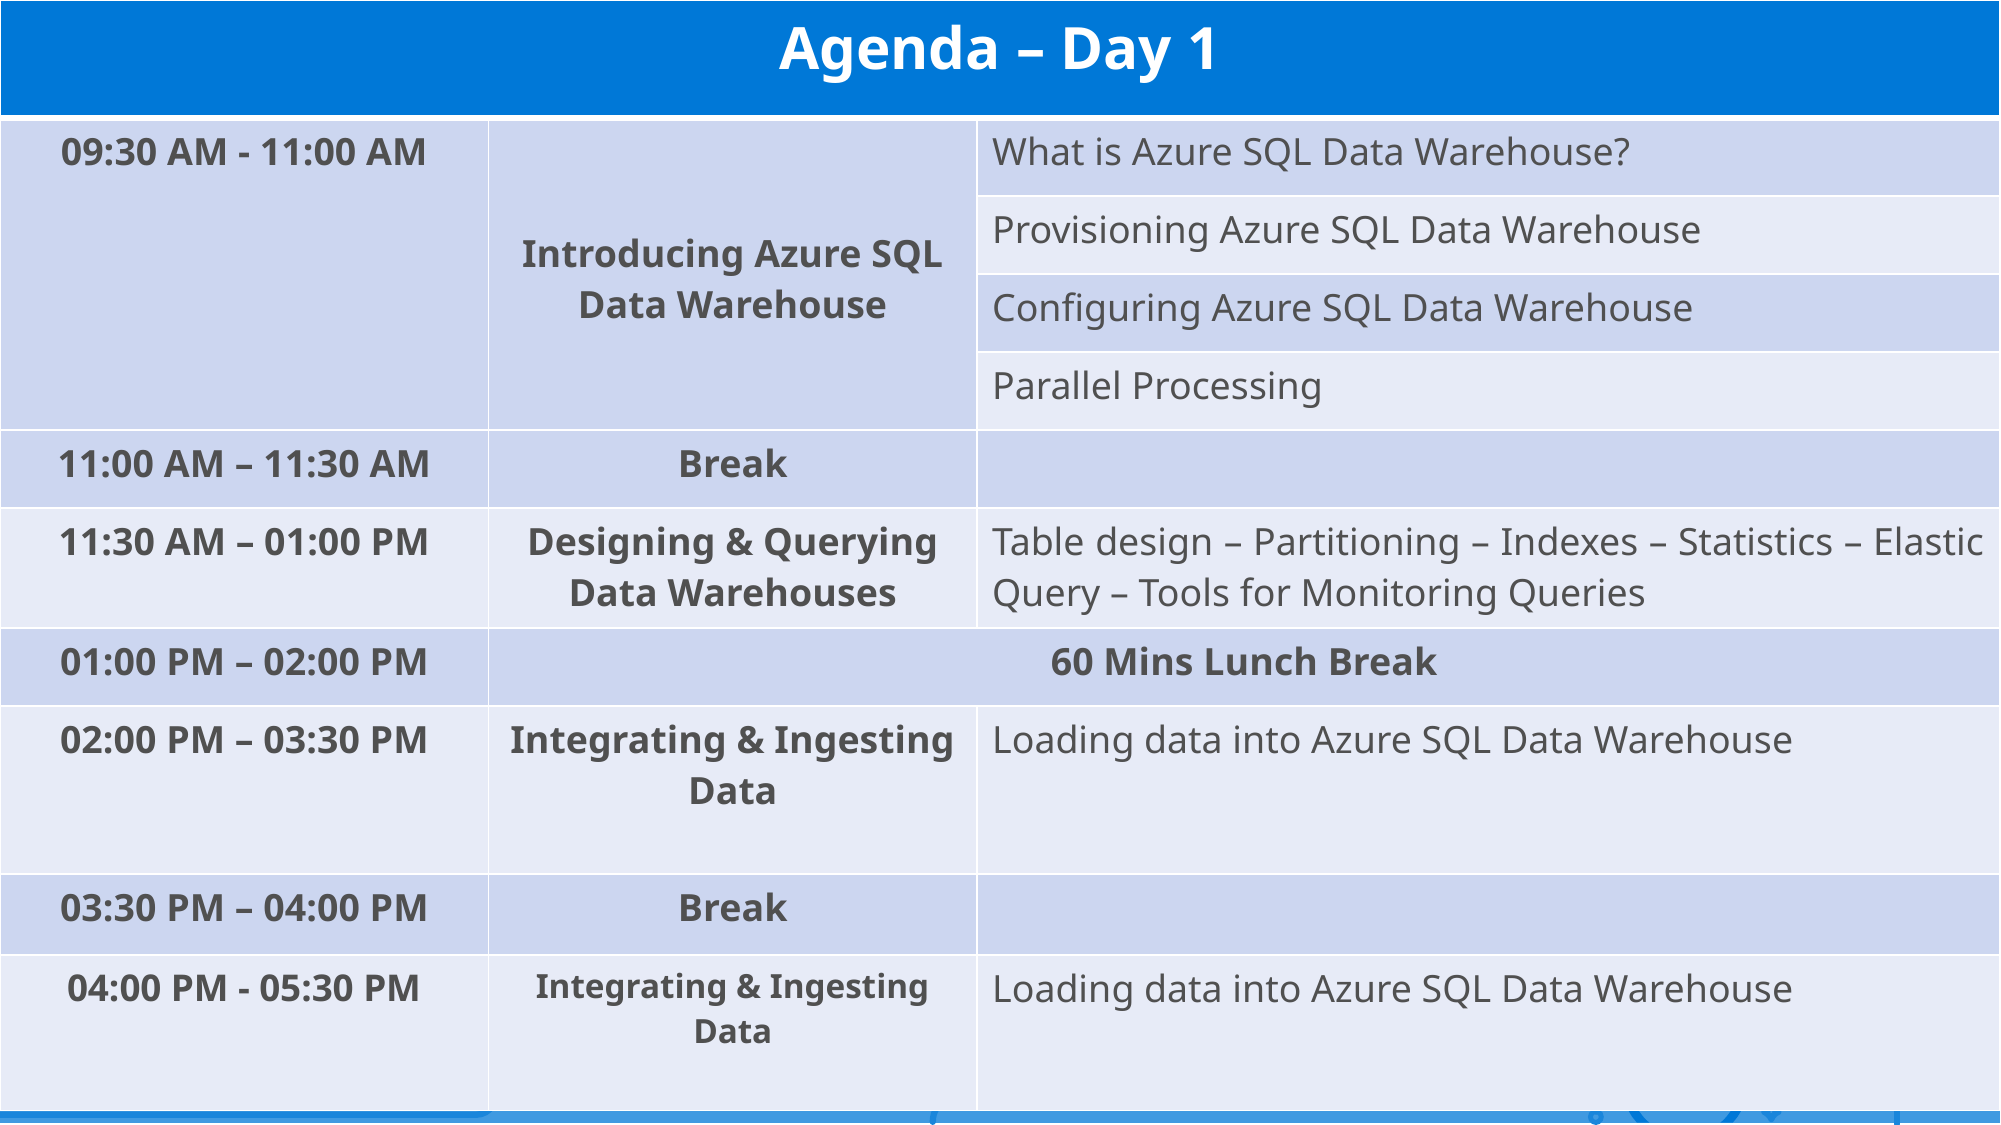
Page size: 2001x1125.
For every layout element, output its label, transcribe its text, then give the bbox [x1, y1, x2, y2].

table_cell [978, 431, 1999, 507]
table_cell Configuring Azure SQL Data Warehouse [978, 275, 1999, 351]
table_cell Break [489, 875, 976, 954]
table_cell Provisioning Azure SQL Data Warehouse [978, 197, 1999, 273]
table_cell 04:00 PM - 05:30 PM [1, 956, 488, 1110]
table_cell Integrating & Ingesting Data [489, 707, 976, 873]
table_cell Loading data into Azure SQL Data Warehouse [978, 707, 1999, 873]
table_cell Break [489, 431, 976, 507]
table_cell 11:30 AM – 01:00 PM [1, 509, 488, 627]
table_cell 11:00 AM – 11:30 AM [1, 431, 488, 507]
table_cell 03:30 PM – 04:00 PM [1, 875, 488, 954]
table_header Agenda – Day 1 [1, 1, 1999, 115]
table_cell Designing & Querying Data Warehouses [489, 509, 976, 627]
table_cell Loading data into Azure SQL Data Warehouse [978, 956, 1999, 1110]
table_cell 09:30 AM - 11:00 AM [1, 121, 488, 429]
table_cell Table design – Partitioning – Indexes – Statistics – Elastic Query – Tools for Monitoring Queries [978, 509, 1999, 627]
table_cell 01:00 PM – 02:00 PM [1, 629, 488, 705]
table_cell Introducing Azure SQL Data Warehouse [489, 121, 976, 429]
table_cell Integrating & Ingesting Data [489, 956, 976, 1110]
table_cell What is Azure SQL Data Warehouse? [978, 121, 1999, 195]
table_cell 60 Mins Lunch Break [489, 629, 1999, 705]
table_cell [978, 875, 1999, 954]
table_cell Parallel Processing [978, 353, 1999, 429]
table_cell 02:00 PM – 03:30 PM [1, 707, 488, 873]
